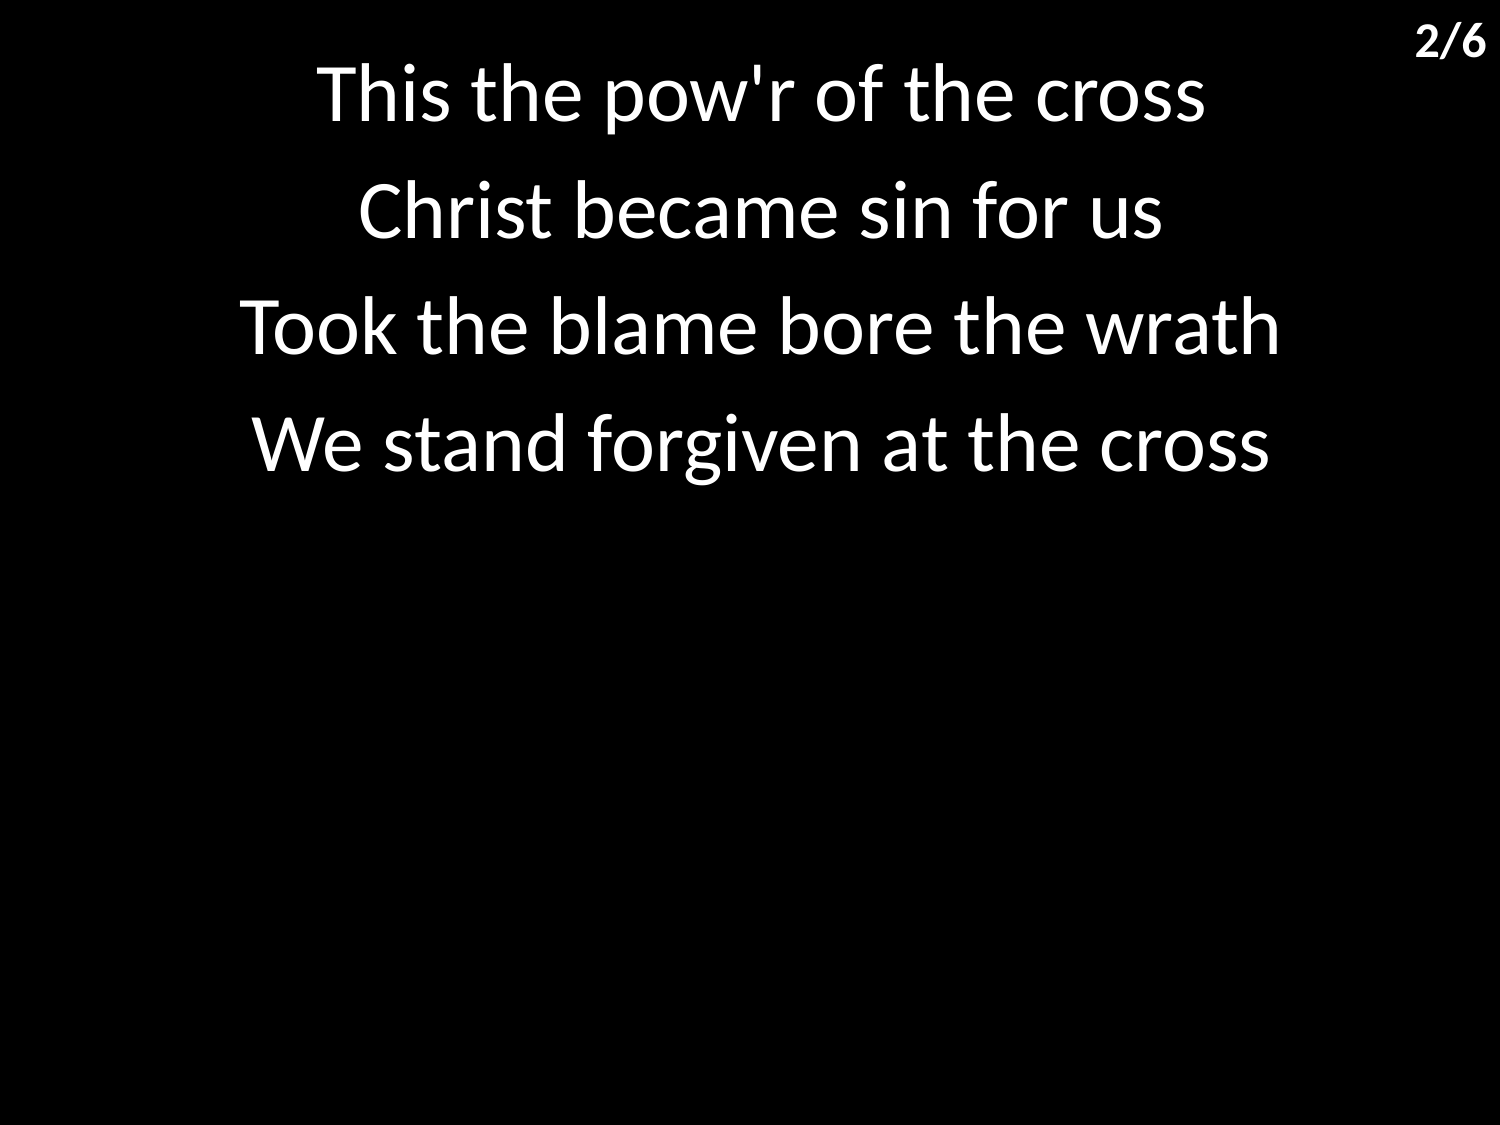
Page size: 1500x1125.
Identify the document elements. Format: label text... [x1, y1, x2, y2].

subtitle This the pow'r of the cross Christ became sin for us Took the blame bore the wrath We stand forgiven at the cross [53, 30, 1471, 1094]
text_box 2/6 [1399, 0, 1500, 75]
